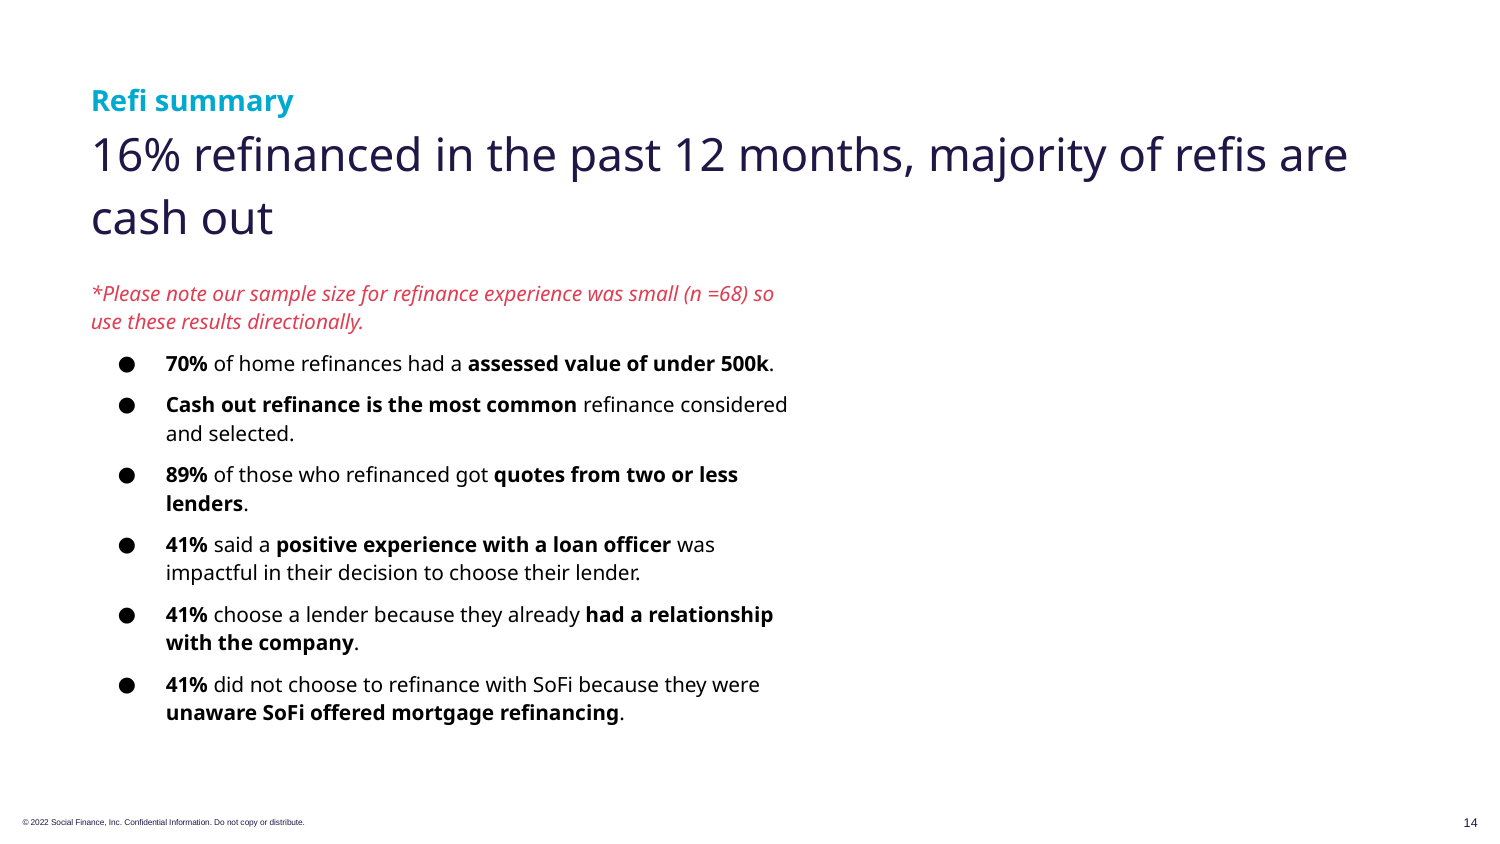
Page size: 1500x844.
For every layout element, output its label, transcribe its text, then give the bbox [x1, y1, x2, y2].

text_box Refi summary 16% refinanced in the past 12 months, majority of refis are cash out [75, 61, 1425, 262]
subtitle *Please note our sample size for refinance experience was small (n =68) so use these results directionally. 70% of home refinances had a assessed value of under 500k. Cash out refinance is the most common refinance considered and selected. 89% of those who refinanced got quotes from two or less lenders. 41% said a positive experience with a loan officer was impactful in their decision to choose their lender. 41% choose a lender because they already had a relationship with the company. 41% did not choose to refinance with SoFi because they were unaware SoFi offered mortgage refinancing. [75, 262, 808, 782]
